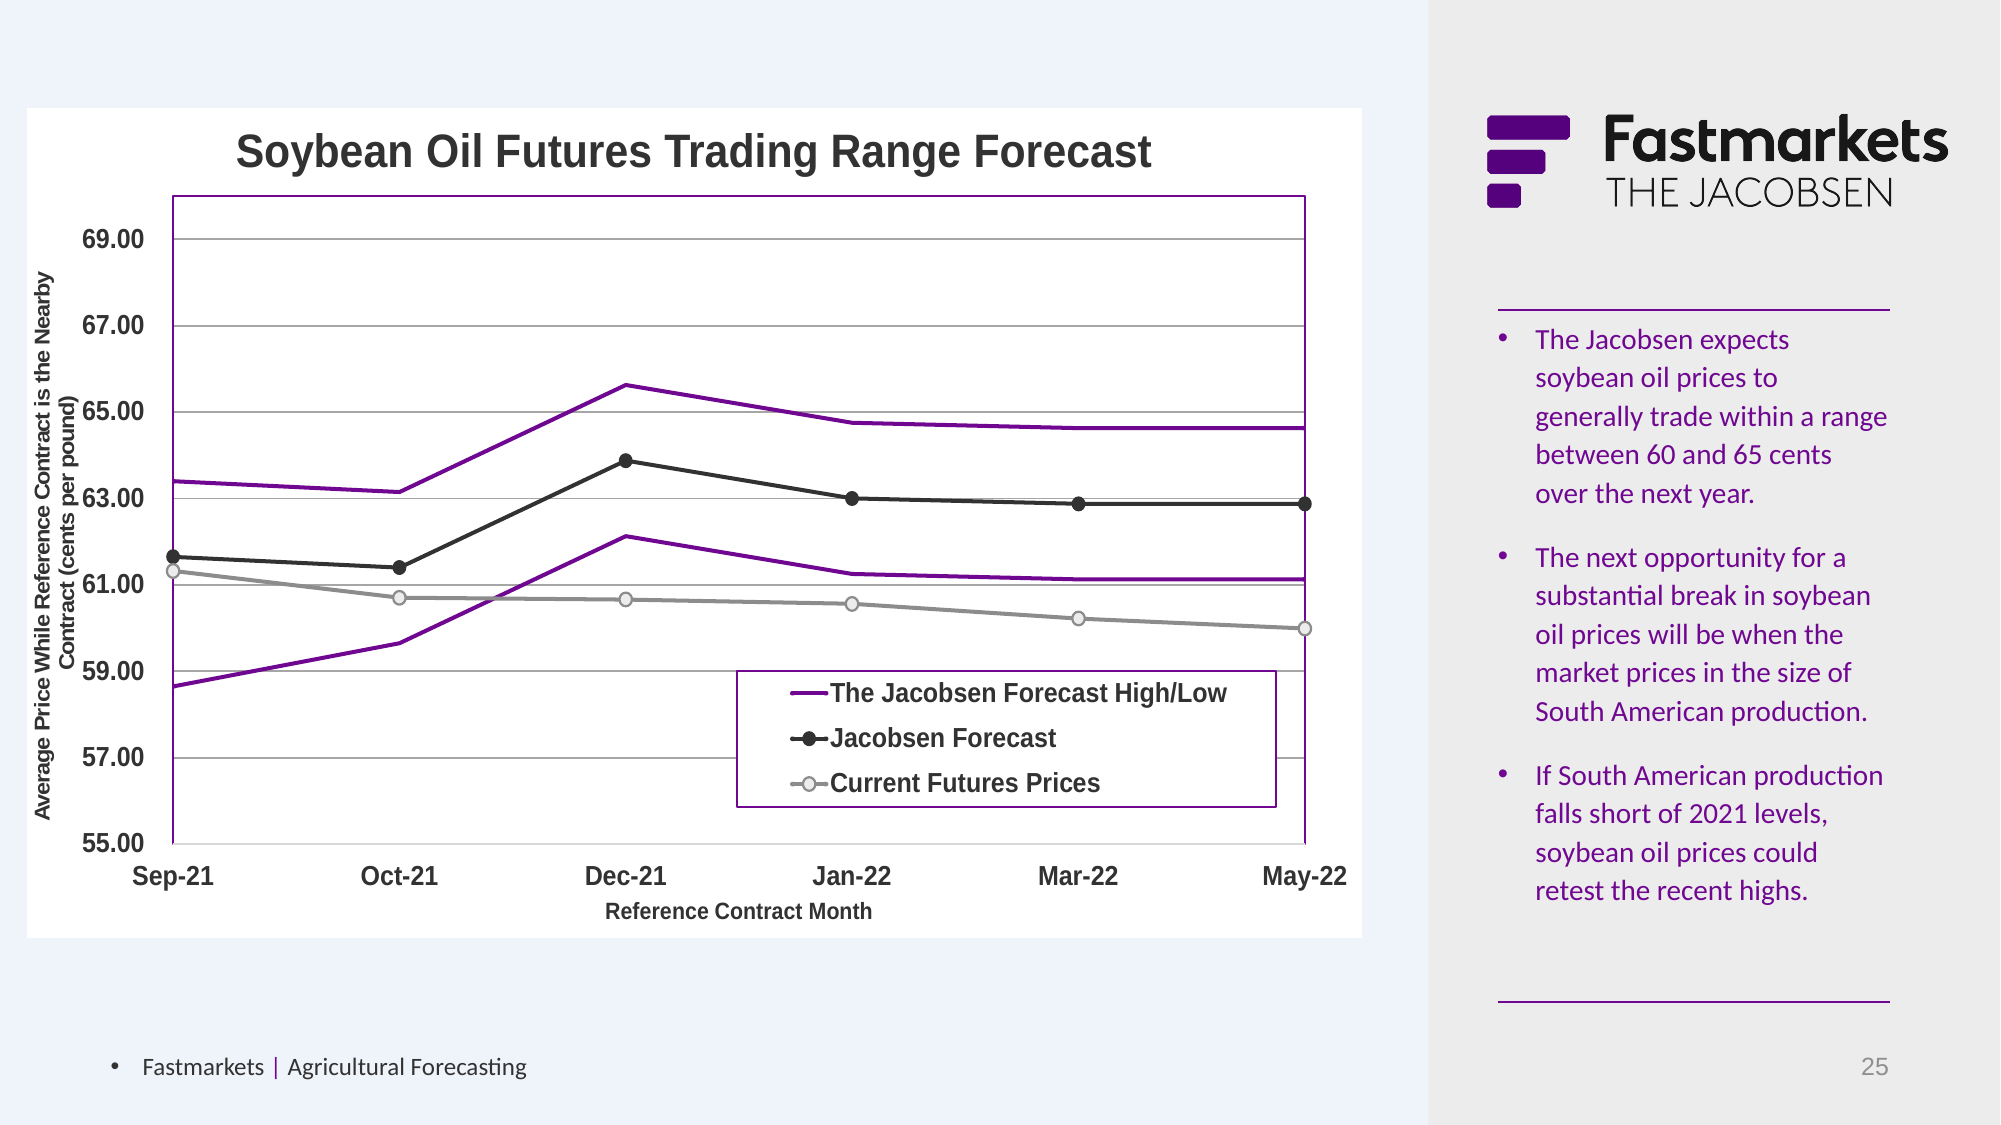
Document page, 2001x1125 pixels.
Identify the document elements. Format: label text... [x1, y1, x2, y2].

list The Jacobsen expects soybean oil prices to generally trade within a range between 60 and 65 cents over the next year. The next opportunity for a substantial break in soybean oil prices will be when the market prices in the size of South American production. If South American production falls short of 2021 levels, soybean oil prices could retest the recent highs. [1497, 316, 1890, 1002]
picture [1472, 94, 1956, 227]
slide_number 25 [1860, 1063, 1890, 1081]
list Fastmarkets | Agricultural Forecasting [110, 1053, 1362, 1081]
picture [26, 108, 1362, 938]
